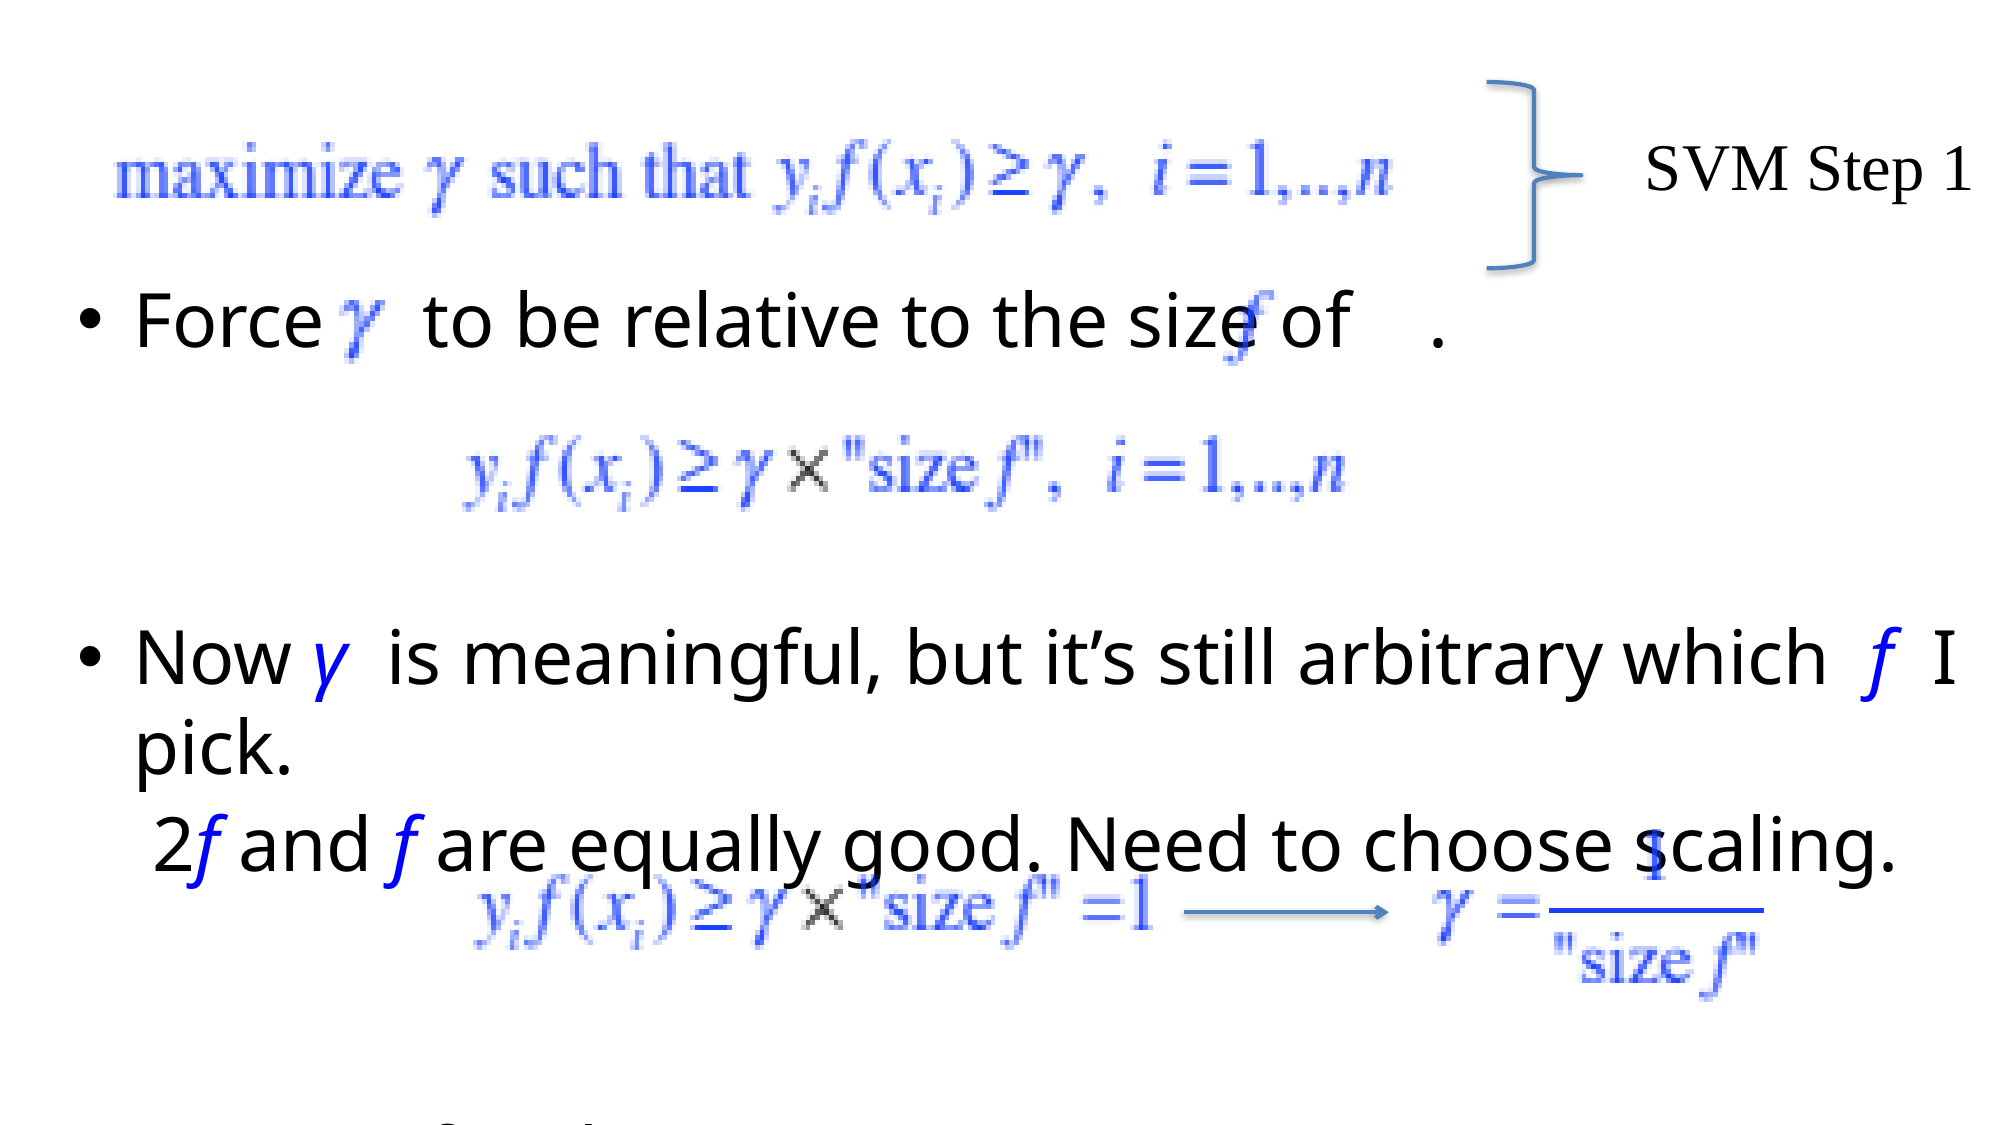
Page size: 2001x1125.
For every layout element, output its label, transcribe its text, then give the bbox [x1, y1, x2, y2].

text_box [464, 859, 1158, 957]
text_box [329, 275, 1281, 373]
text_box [763, 124, 1403, 222]
list Force to be relative to the size of . Now γ is meaningful, but it’s still arbitrary which f I pick. 2f and f are equally good. Need to choose scaling. Now it’s fixed [62, 265, 2000, 992]
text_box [452, 420, 1360, 519]
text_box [104, 127, 760, 225]
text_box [1422, 811, 1770, 1012]
text_box SVM Step 1 [1630, 116, 1991, 212]
text_box [1486, 79, 1584, 271]
